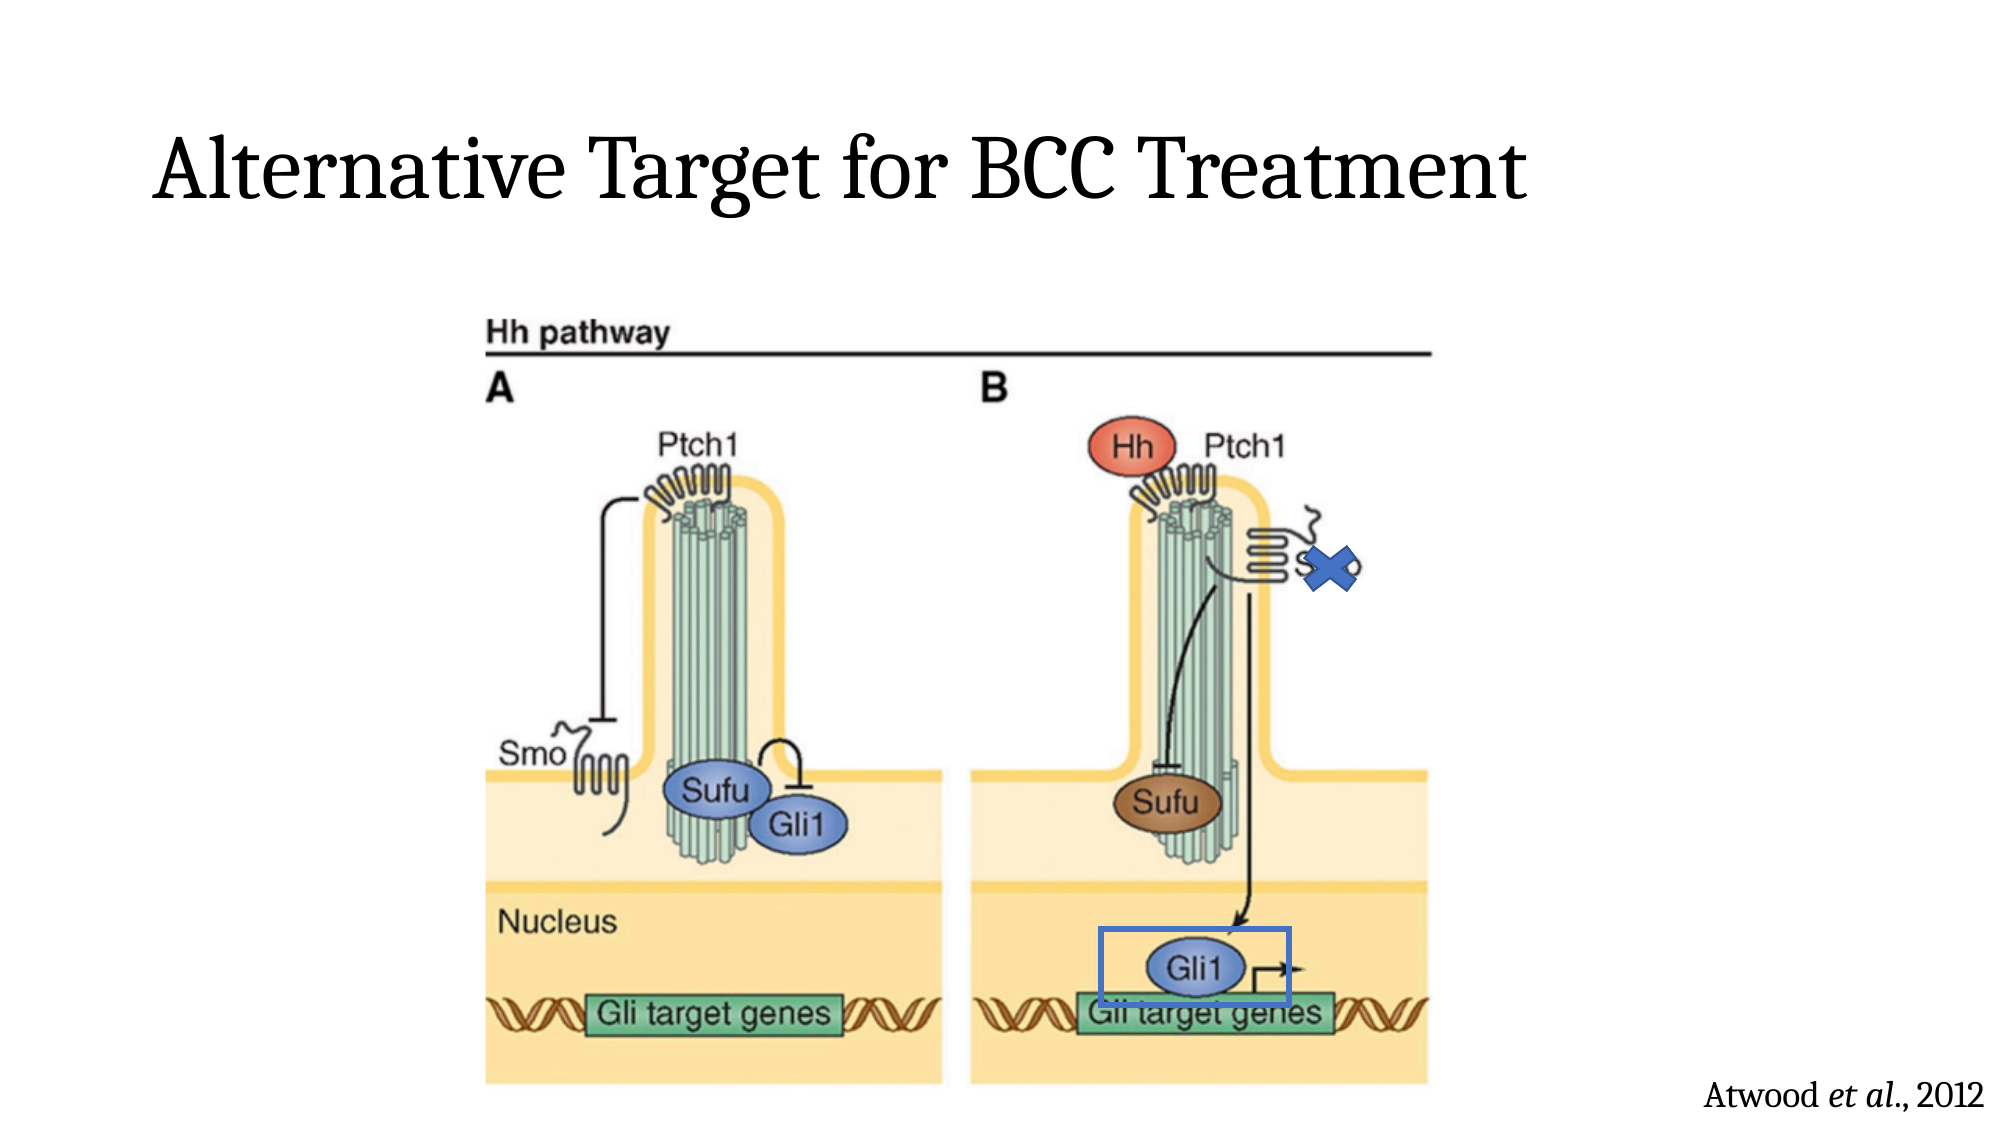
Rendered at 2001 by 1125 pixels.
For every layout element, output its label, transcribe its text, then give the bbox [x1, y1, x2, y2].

text_box Atwood et al., 2012 [1559, 1062, 2000, 1122]
picture [389, 260, 1486, 1125]
title Alternative Target for BCC Treatment [137, 59, 1863, 278]
